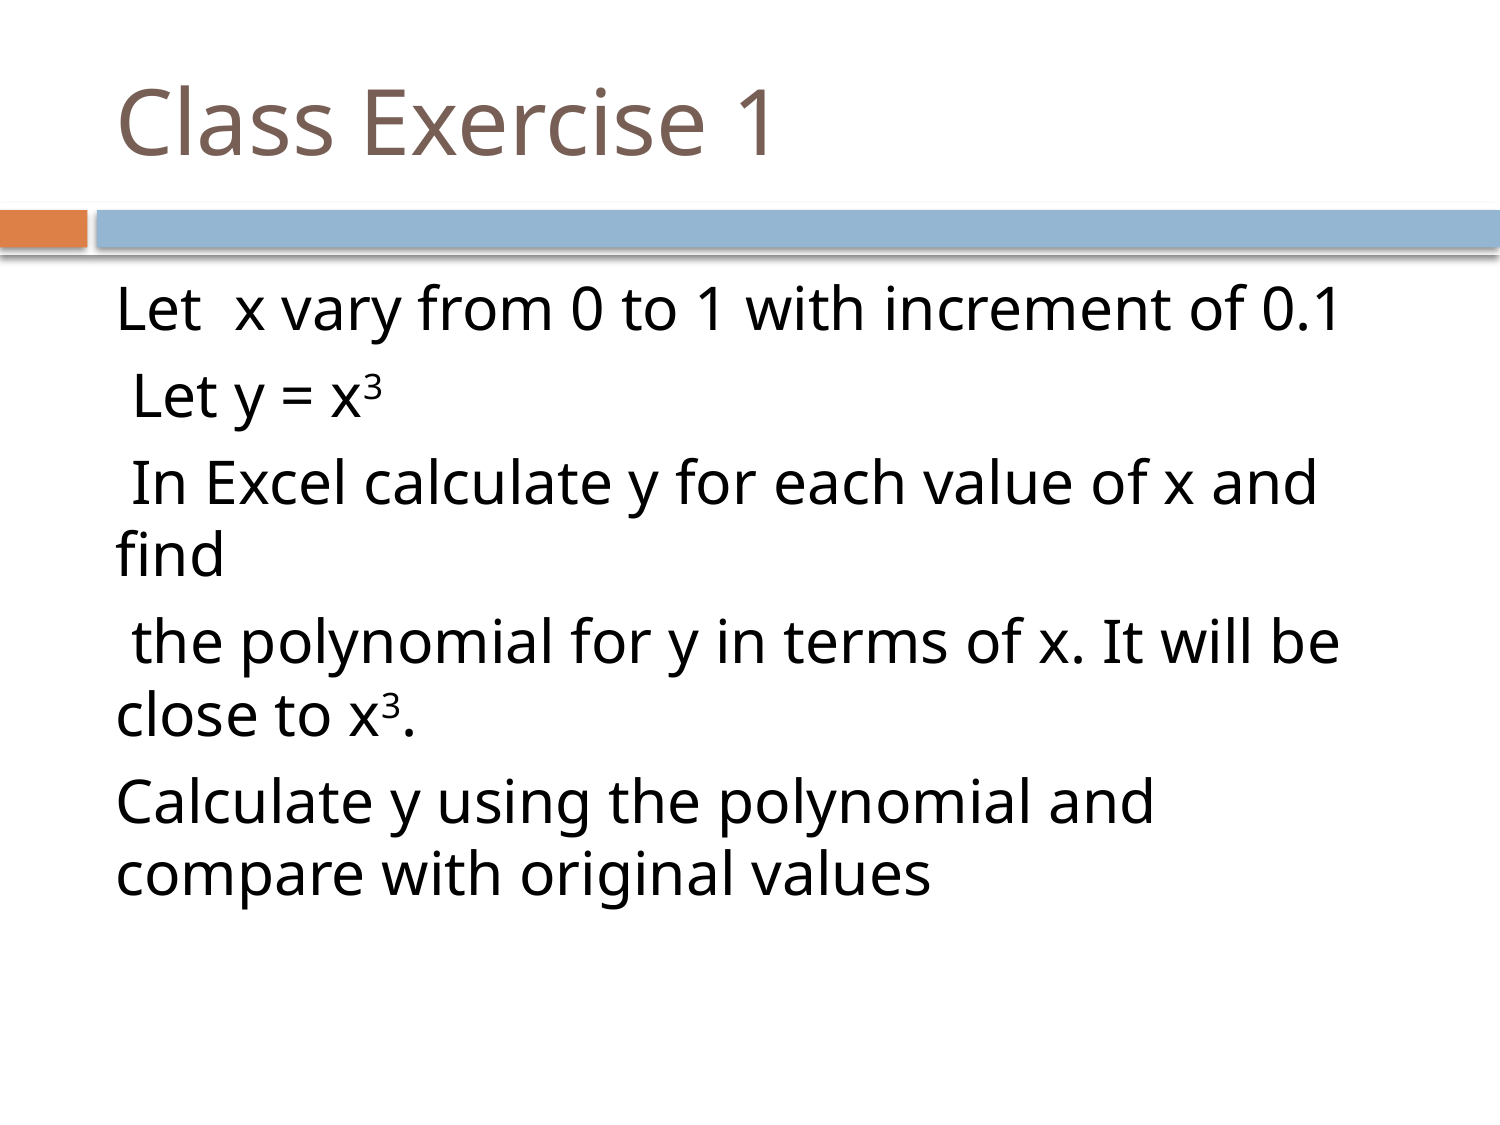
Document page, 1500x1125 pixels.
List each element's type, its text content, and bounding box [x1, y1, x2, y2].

list Let x vary from 0 to 1 with increment of 0.1 Let y = x3 In Excel calculate y for each value of x and find the polynomial for y in terms of x. It will be close to x3. Calculate y using the polynomial and compare with original values [100, 262, 1438, 1000]
title Class Exercise 1 [100, 37, 1438, 200]
